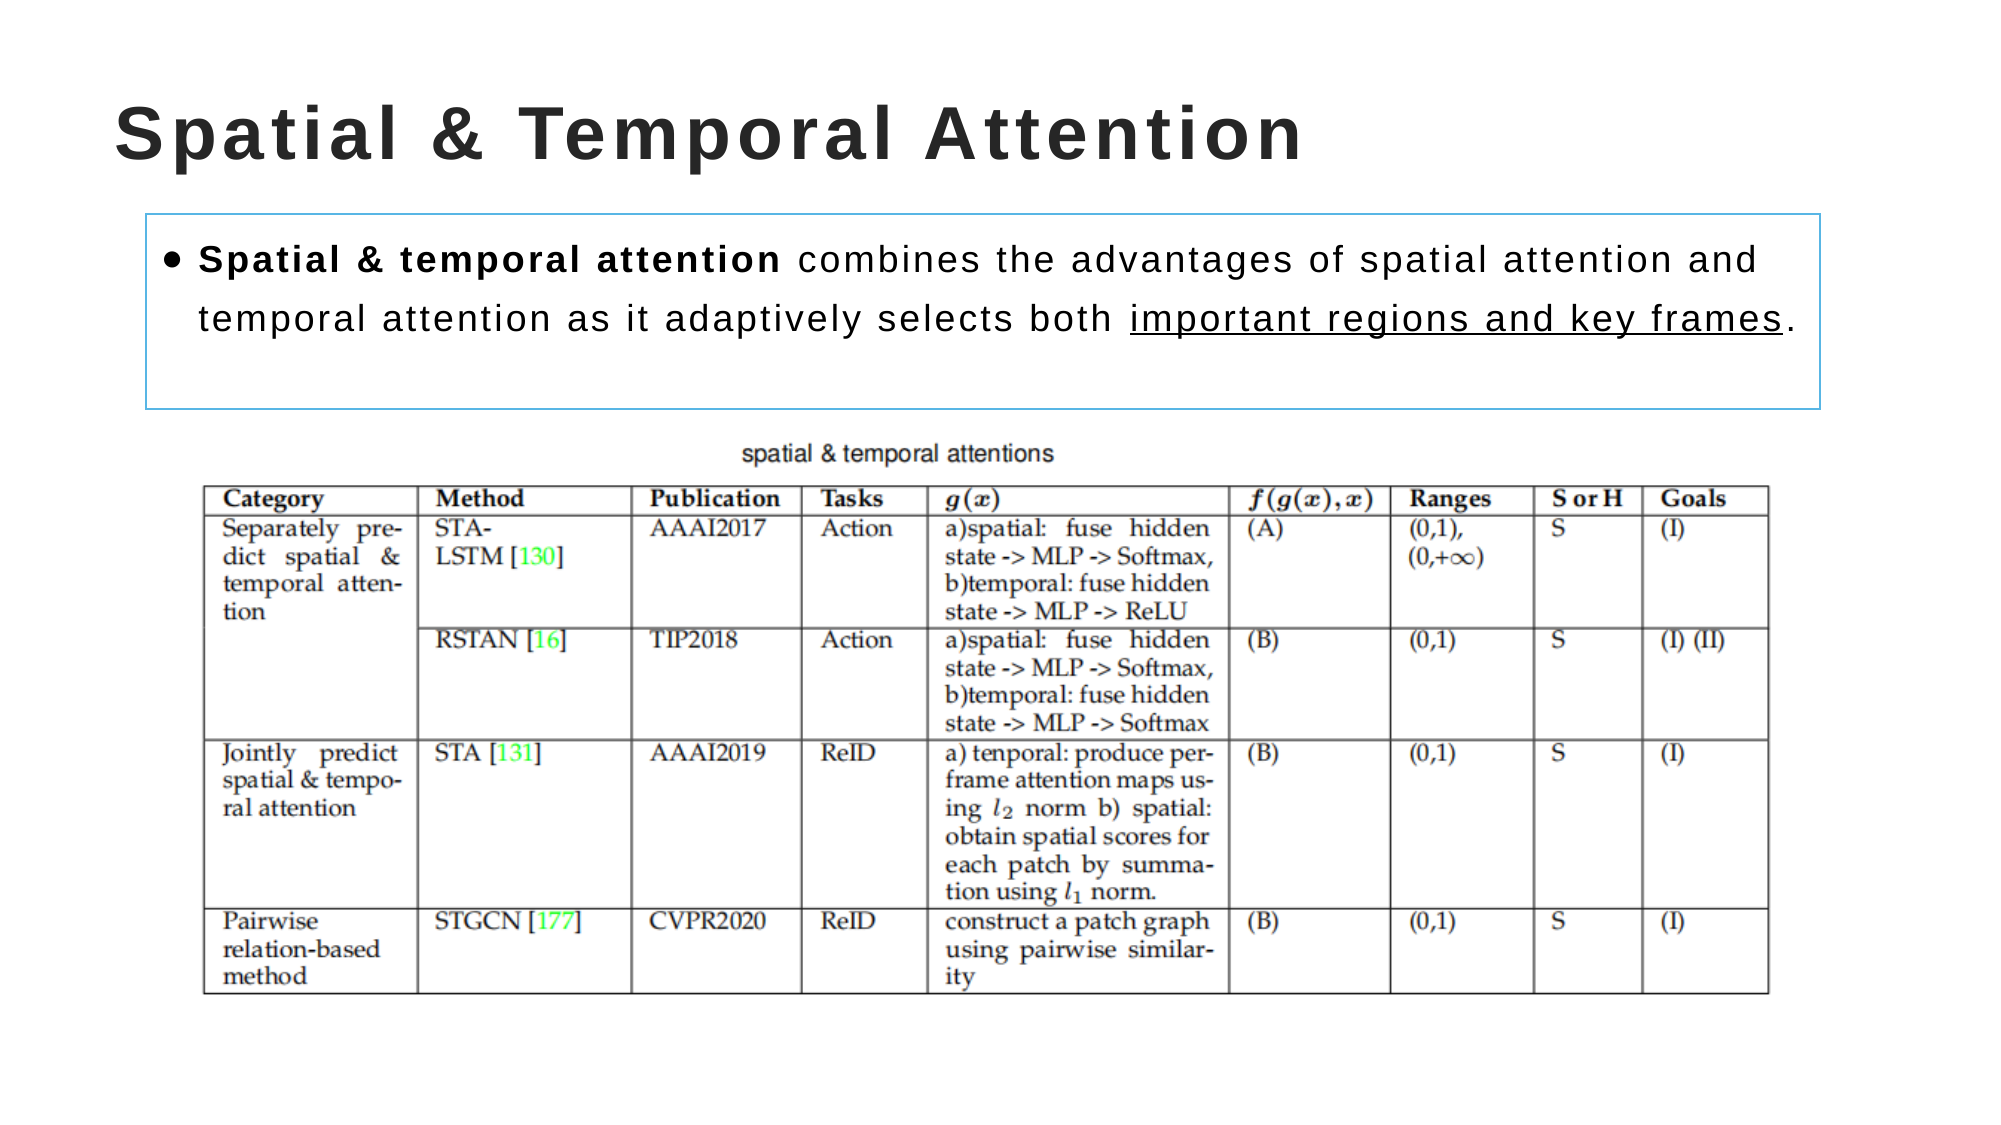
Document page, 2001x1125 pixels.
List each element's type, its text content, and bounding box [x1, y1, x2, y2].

picture [182, 435, 1793, 1008]
list Spatial & temporal attention combines the advantages of spatial attention and temporal attention as it adaptively selects both important regions and key frames. [145, 213, 1821, 410]
title Spatial & Temporal Attention [100, 71, 1900, 188]
